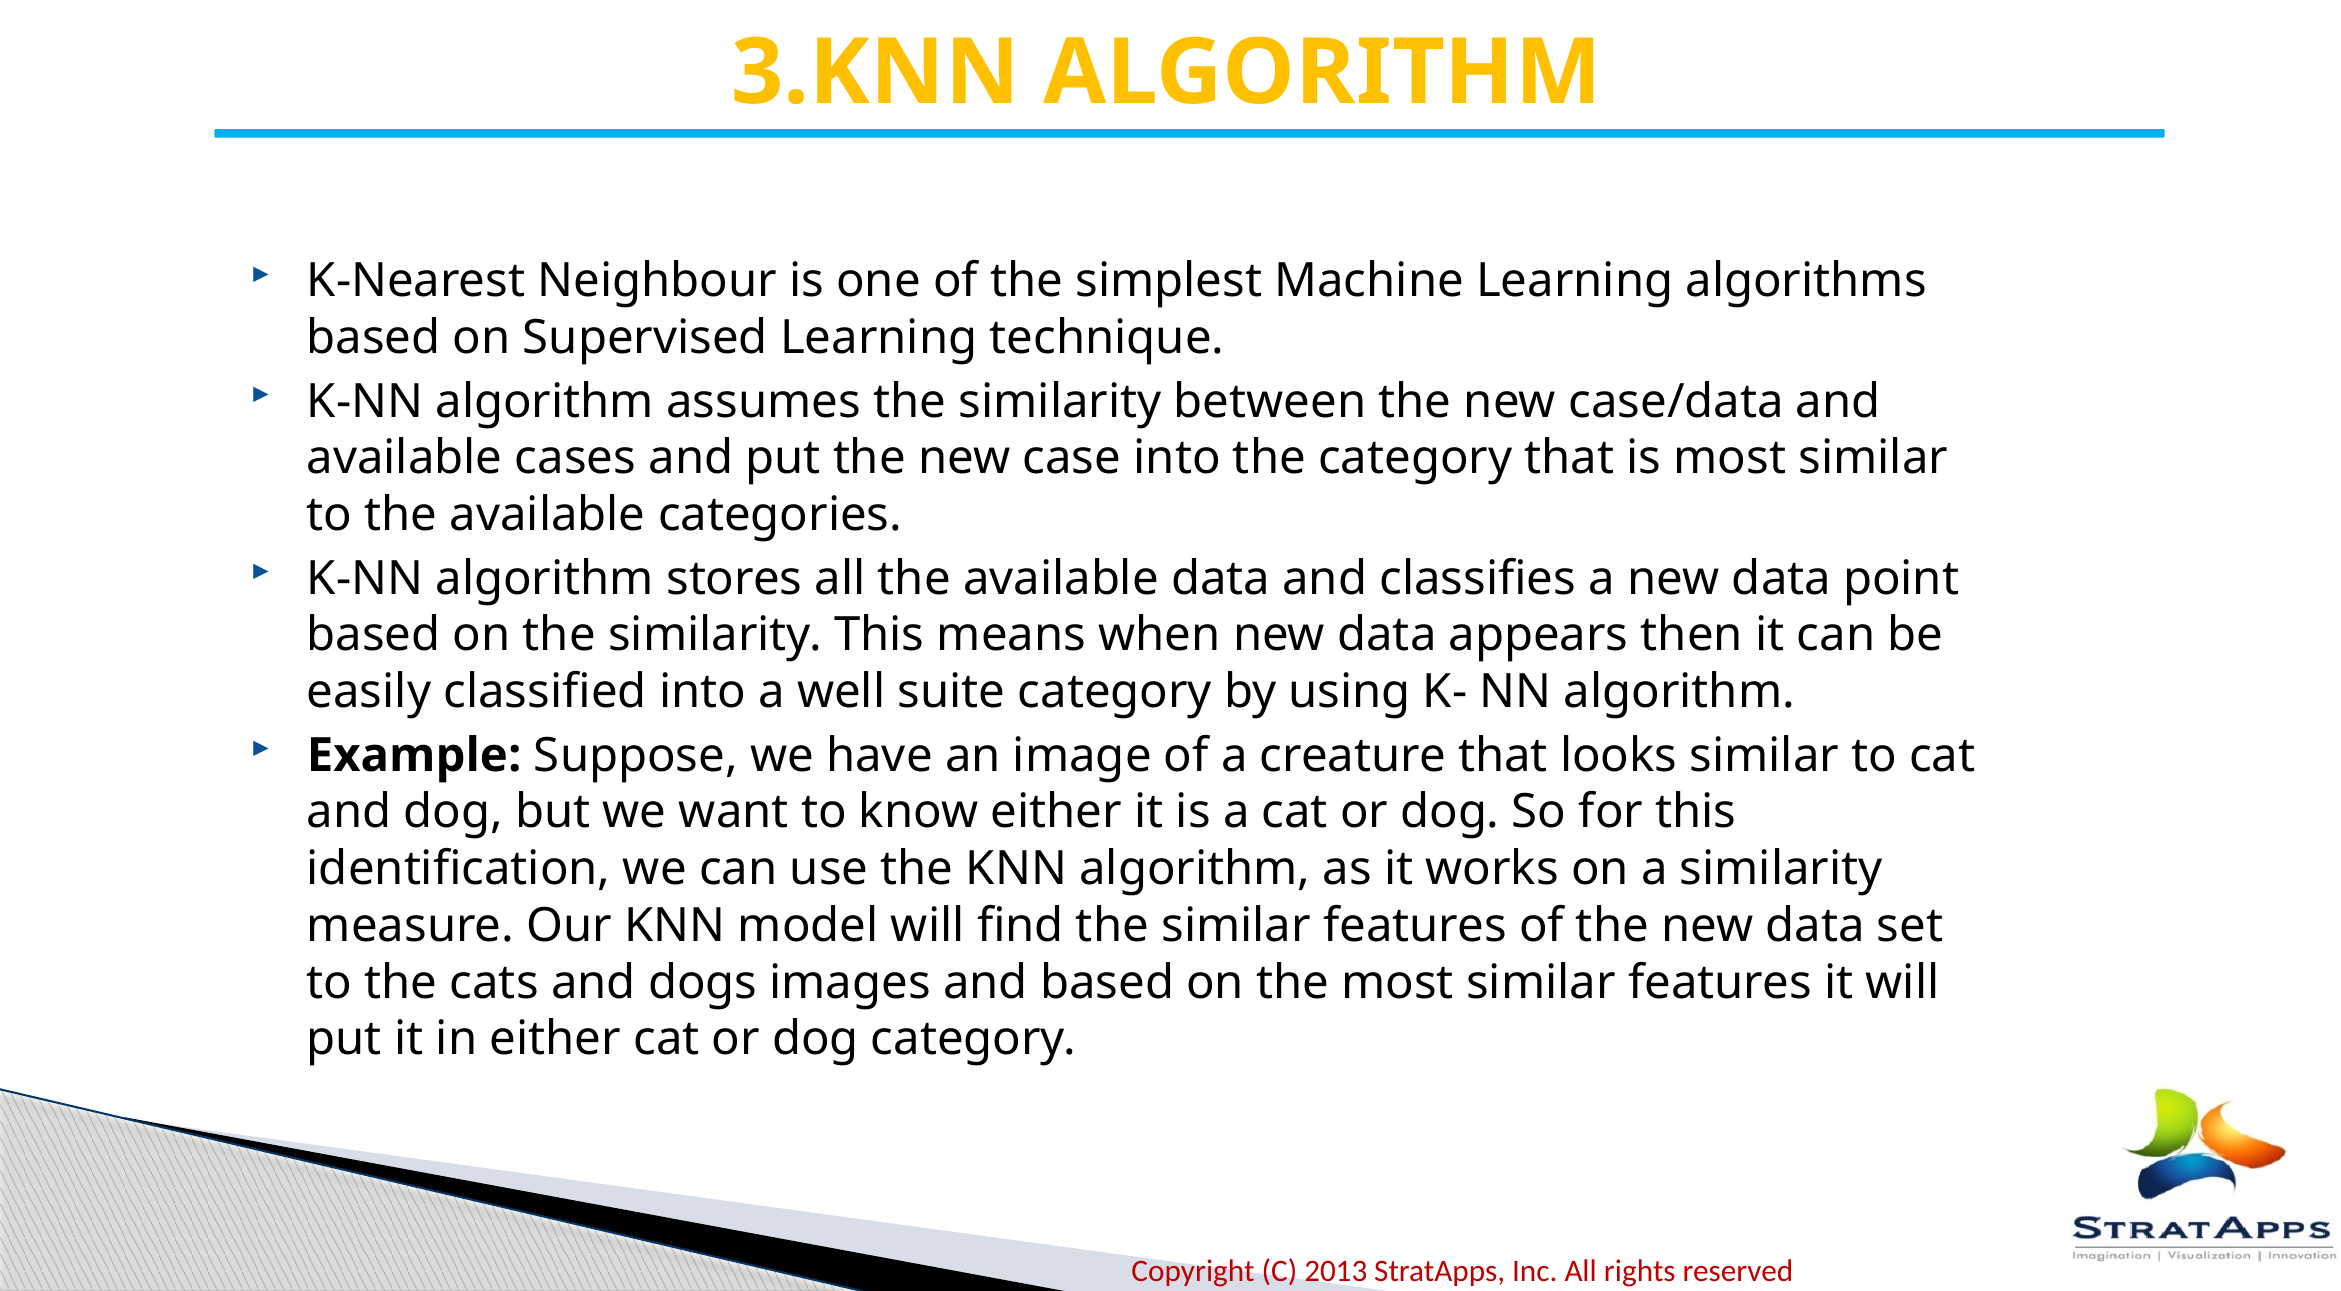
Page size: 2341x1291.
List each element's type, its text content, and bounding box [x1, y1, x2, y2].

list K-Nearest Neighbour is one of the simplest Machine Learning algorithms based on Supervised Learning technique. K-NN algorithm assumes the similarity between the new case/data and available cases and put the new case into the category that is most similar to the available categories. K-NN algorithm stores all the available data and classifies a new data point based on the similarity. This means when new data appears then it can be easily classified into a well suite category by using K- NN algorithm. Example: Suppose, we have an image of a creature that looks similar to cat and dog, but we want to know either it is a cat or dog. So for this identification, we can use the KNN algorithm, as it works on a similarity measure. Our KNN model will find the similar features of the new data set to the cats and dogs images and based on the most similar features it will put it in either cat or dog category. [206, 239, 2021, 1090]
title 3.KNN ALGORITHM [227, 15, 2107, 119]
picture [2067, 1060, 2341, 1291]
